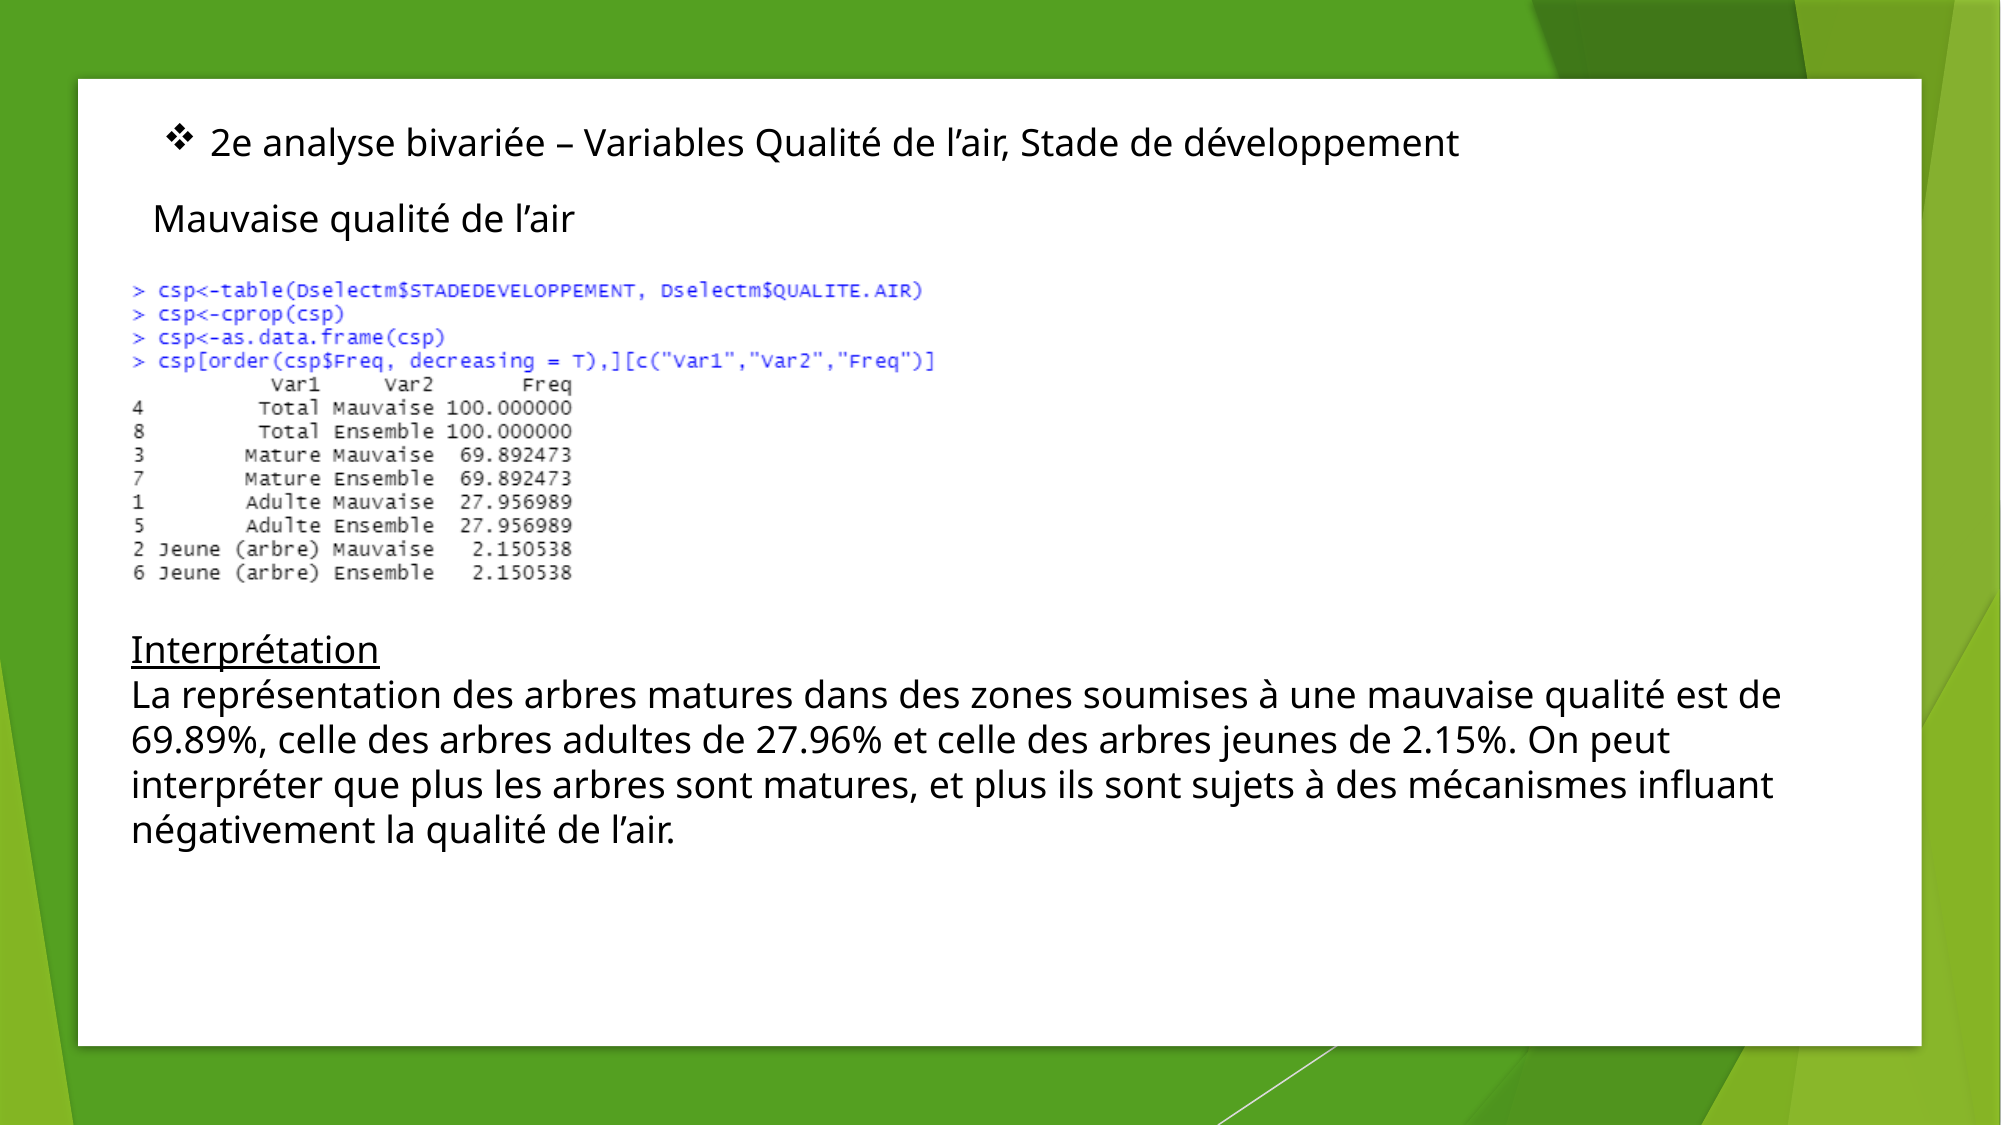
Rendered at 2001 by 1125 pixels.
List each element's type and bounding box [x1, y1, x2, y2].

picture [130, 280, 940, 586]
text_box [0, 0, 2000, 1125]
